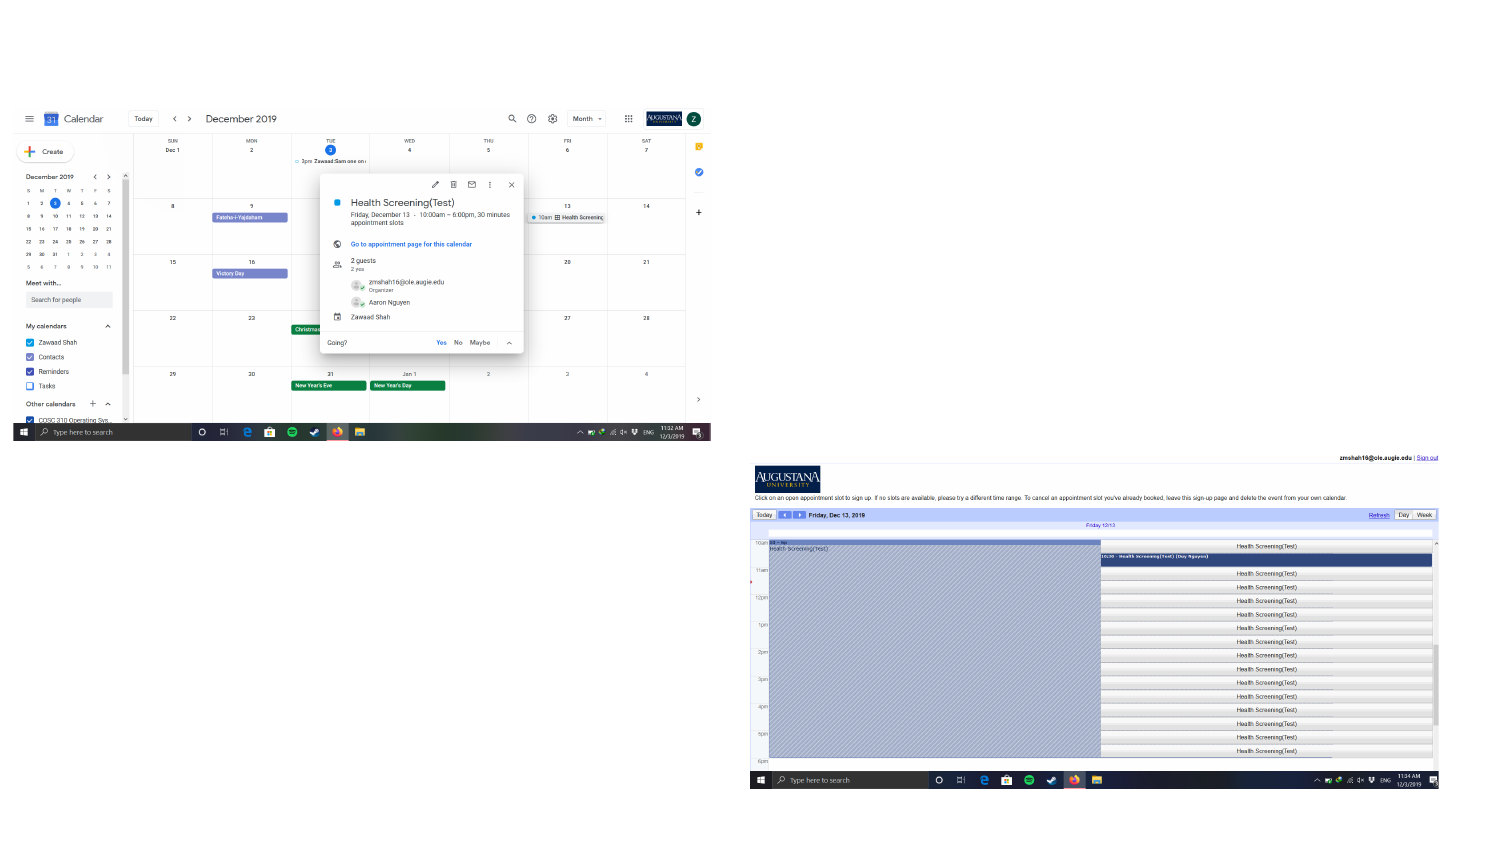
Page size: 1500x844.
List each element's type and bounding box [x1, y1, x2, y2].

picture [13, 106, 711, 442]
picture [749, 454, 1439, 790]
